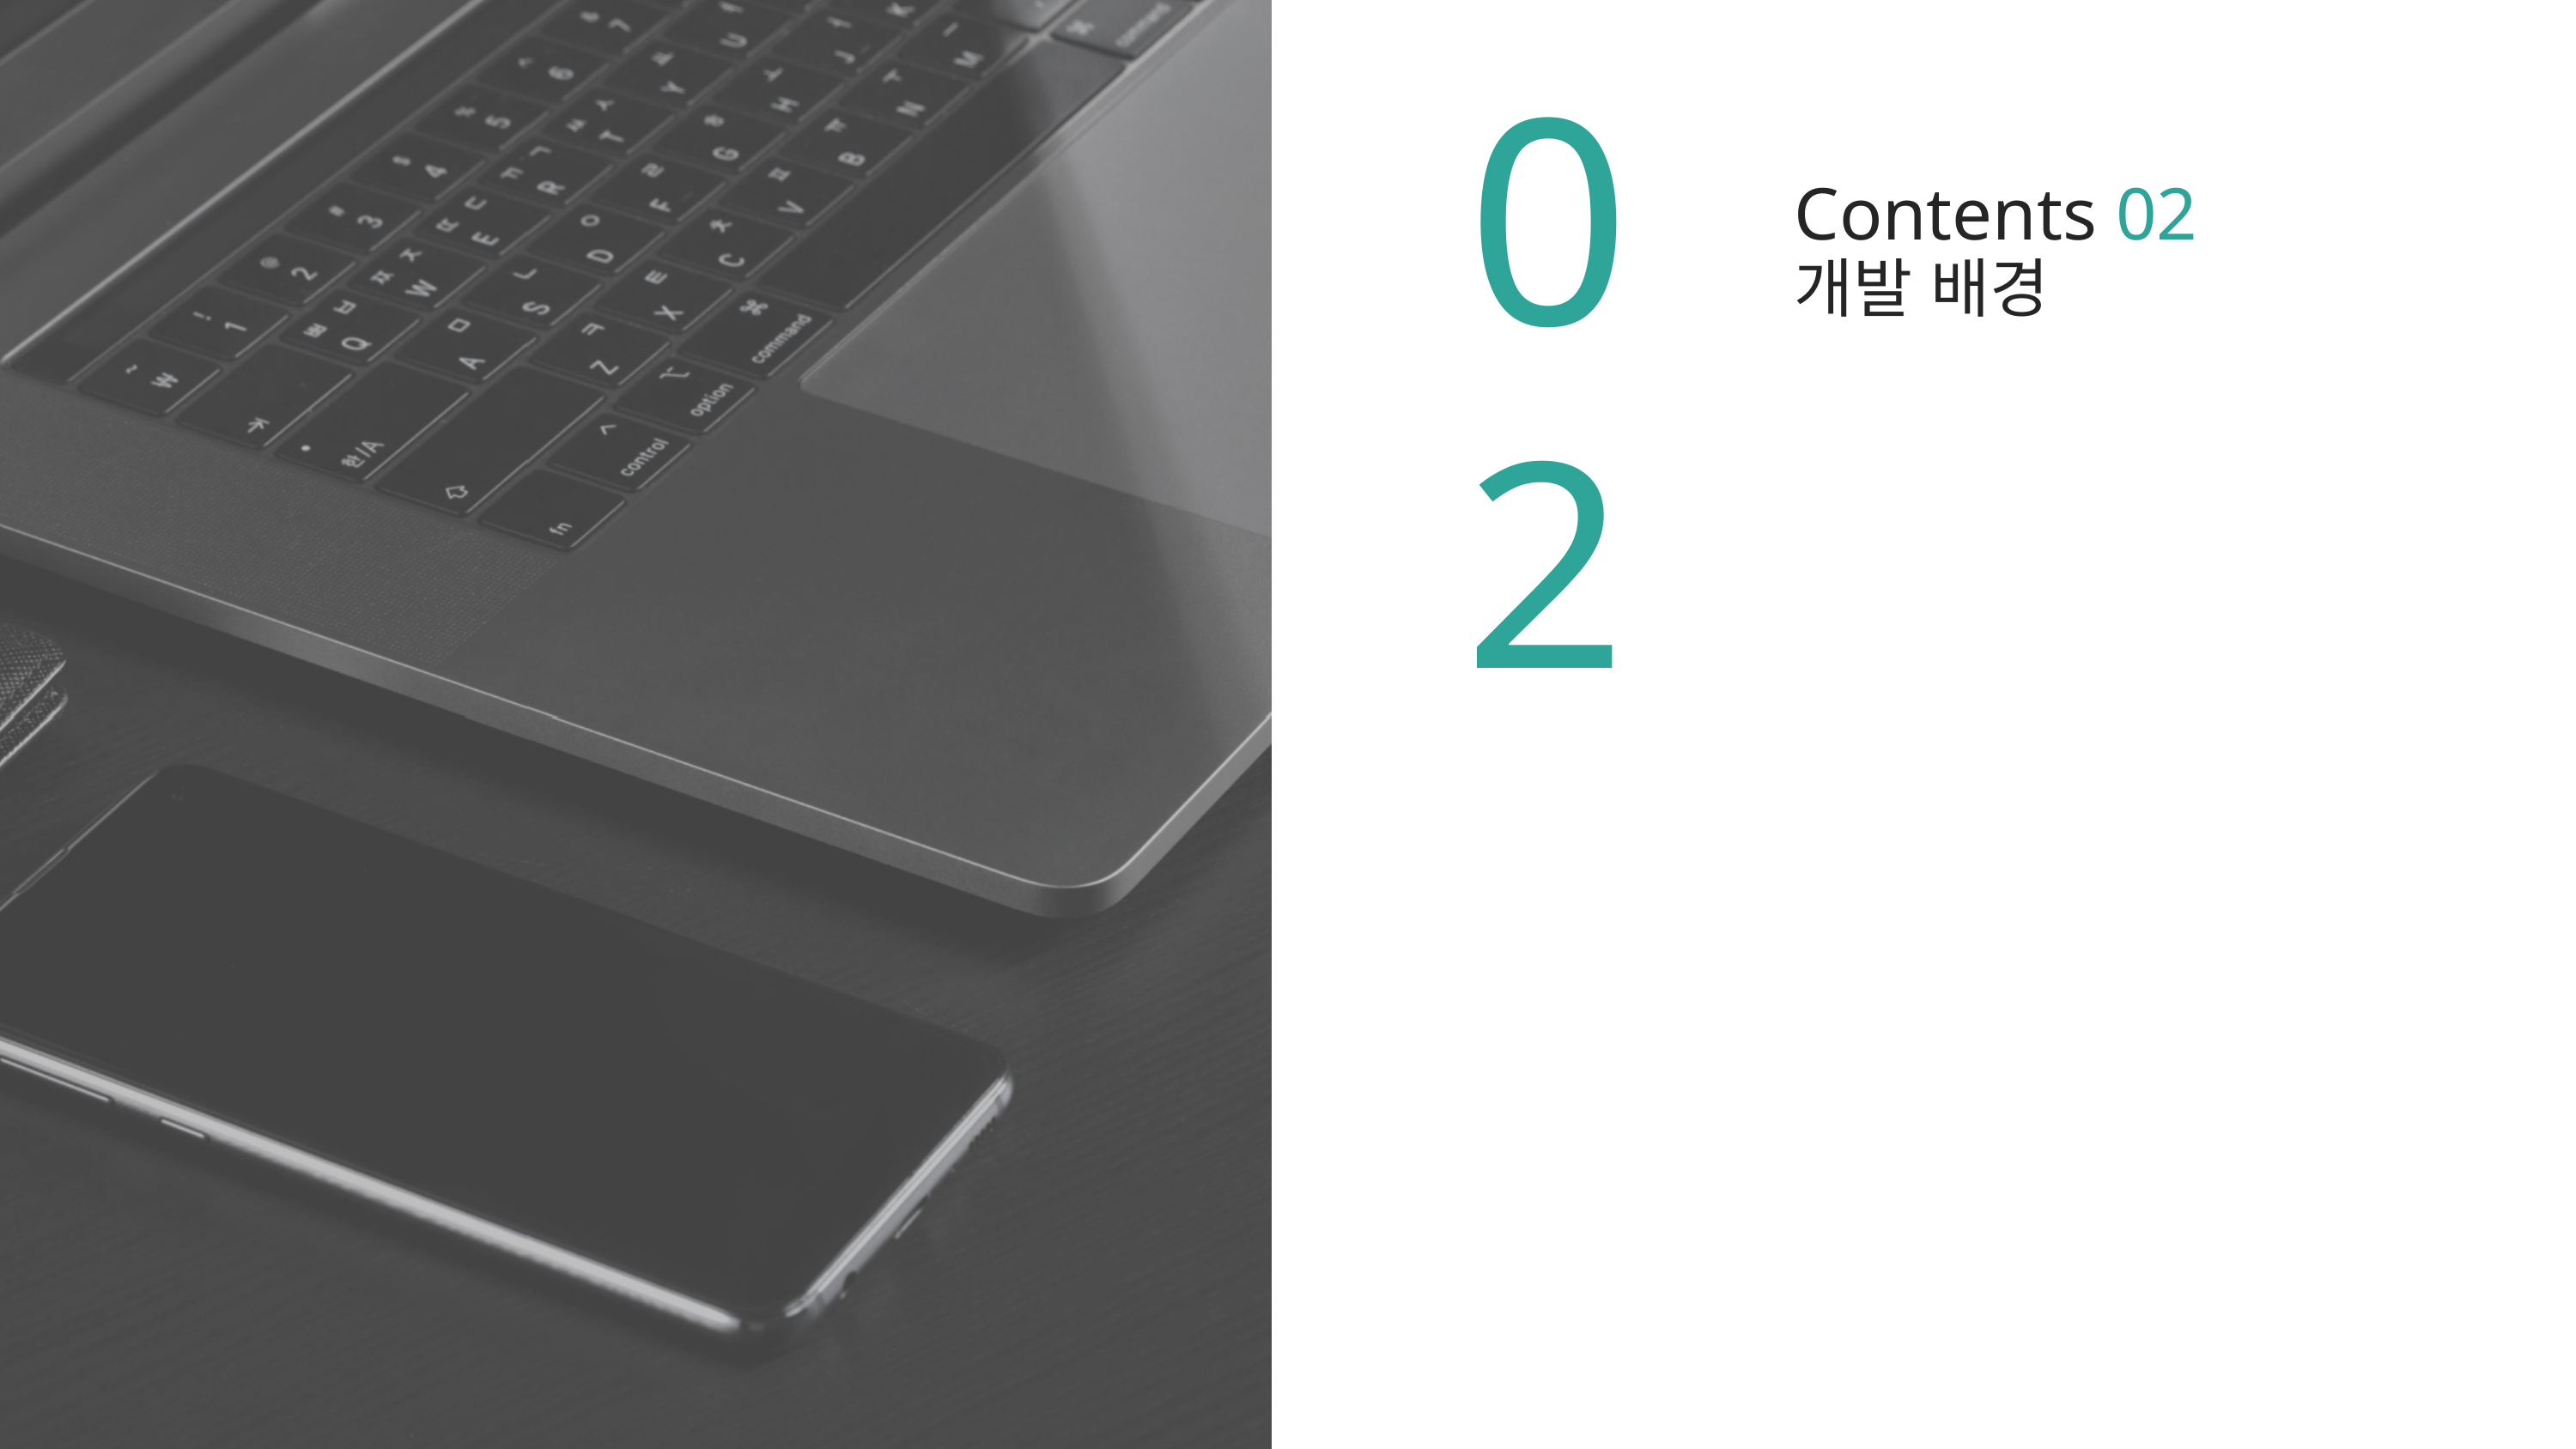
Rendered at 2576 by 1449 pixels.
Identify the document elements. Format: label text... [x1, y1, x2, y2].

text_box 02 [1383, 32, 1709, 355]
text_box Contents 02 [1781, 162, 2293, 259]
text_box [0, 0, 1272, 1449]
text_box 개발 배경 [1782, 241, 2576, 329]
